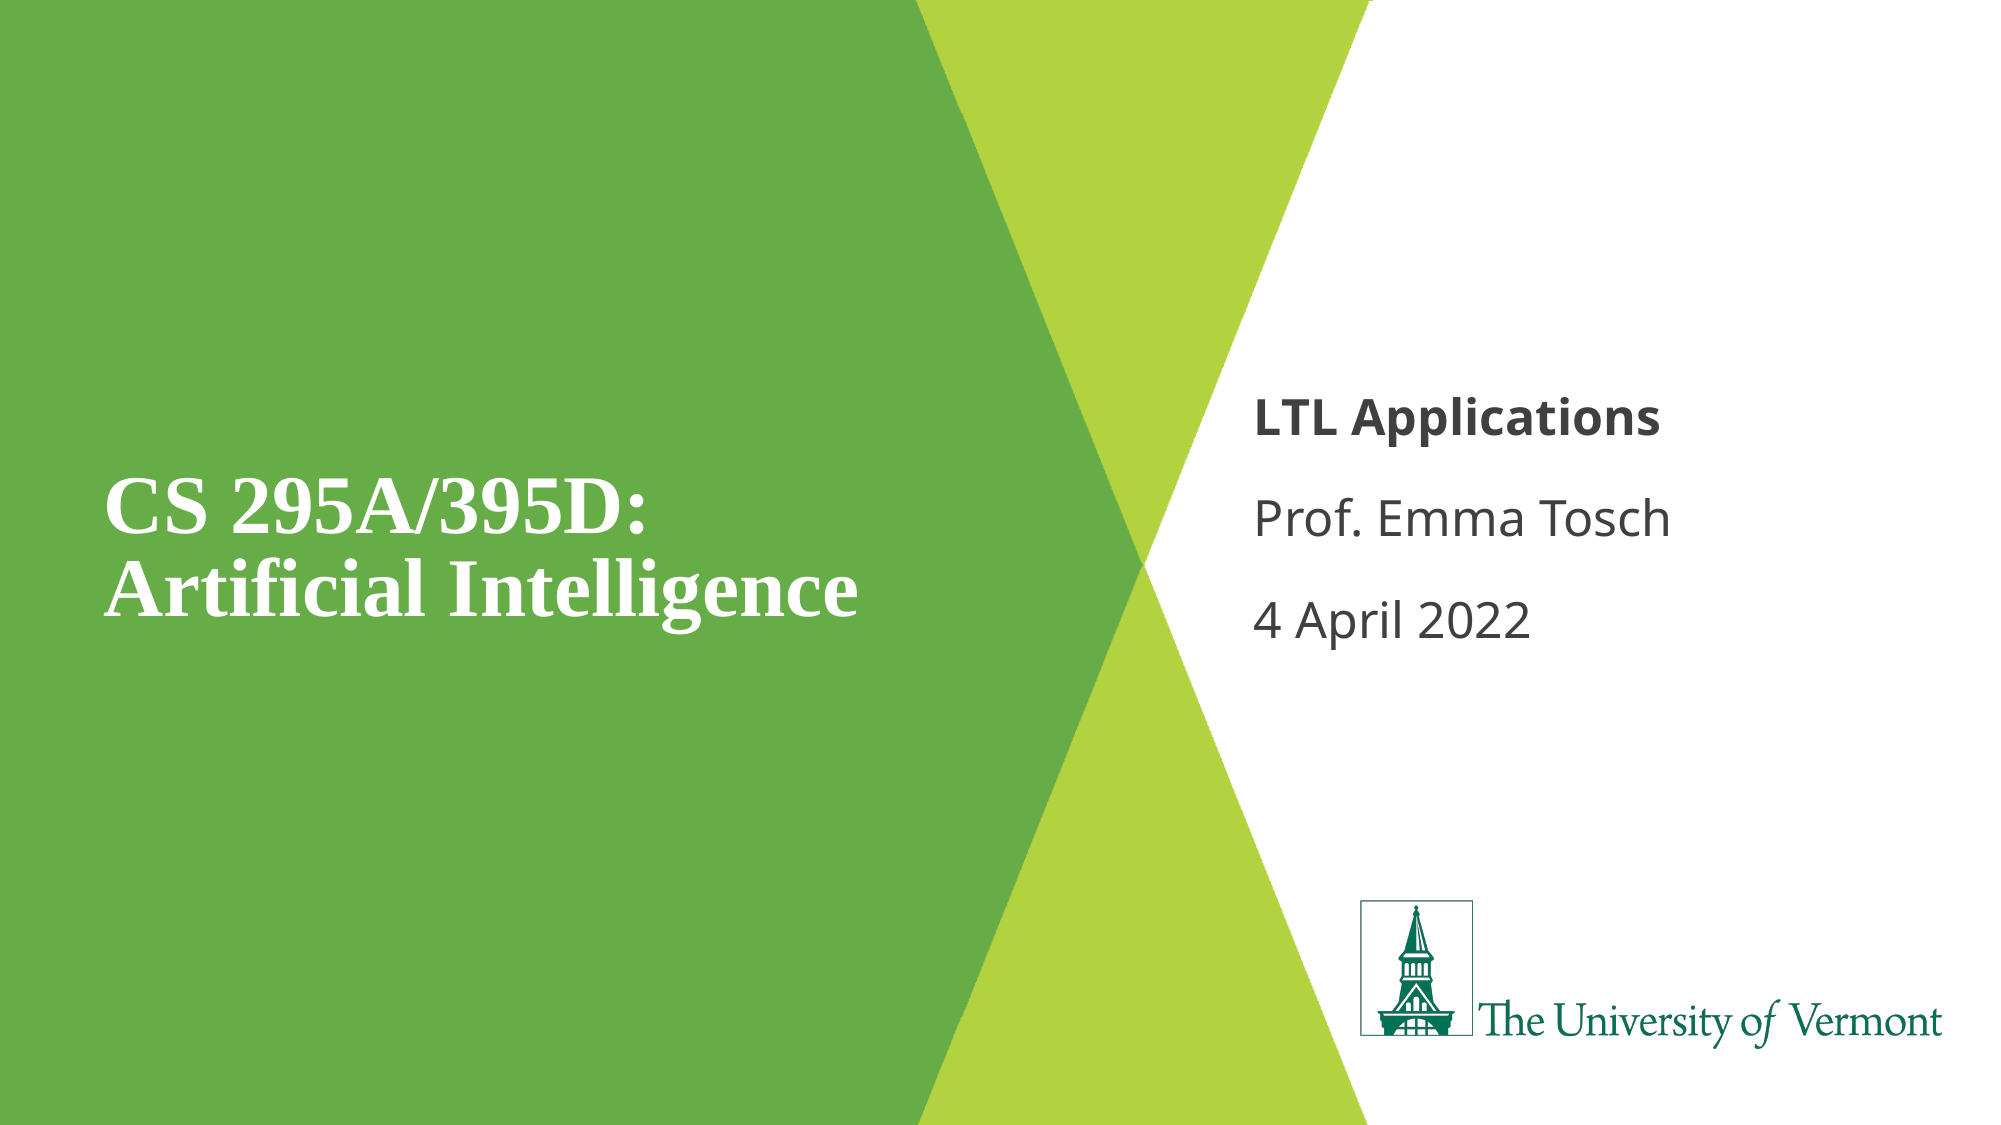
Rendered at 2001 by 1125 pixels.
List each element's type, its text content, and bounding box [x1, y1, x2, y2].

subtitle LTL Applications Prof. Emma Tosch 4 April 2022 [1238, 374, 1960, 738]
picture [0, 0, 2000, 1125]
title CS 295A/395D: Artificial Intelligence [88, 335, 945, 641]
